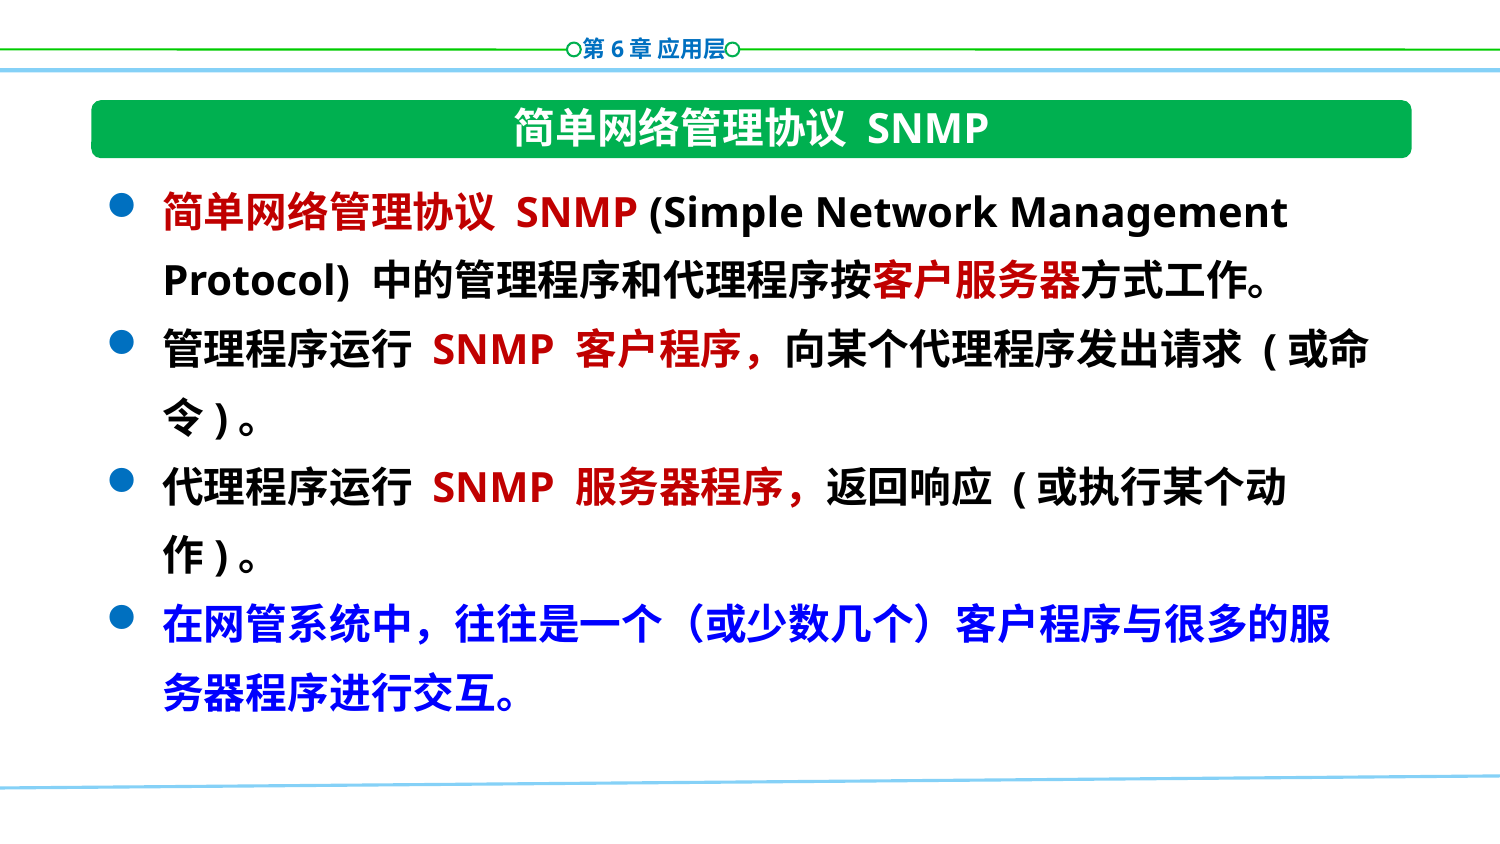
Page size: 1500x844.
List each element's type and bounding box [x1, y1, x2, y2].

text_box [91, 94, 1412, 724]
